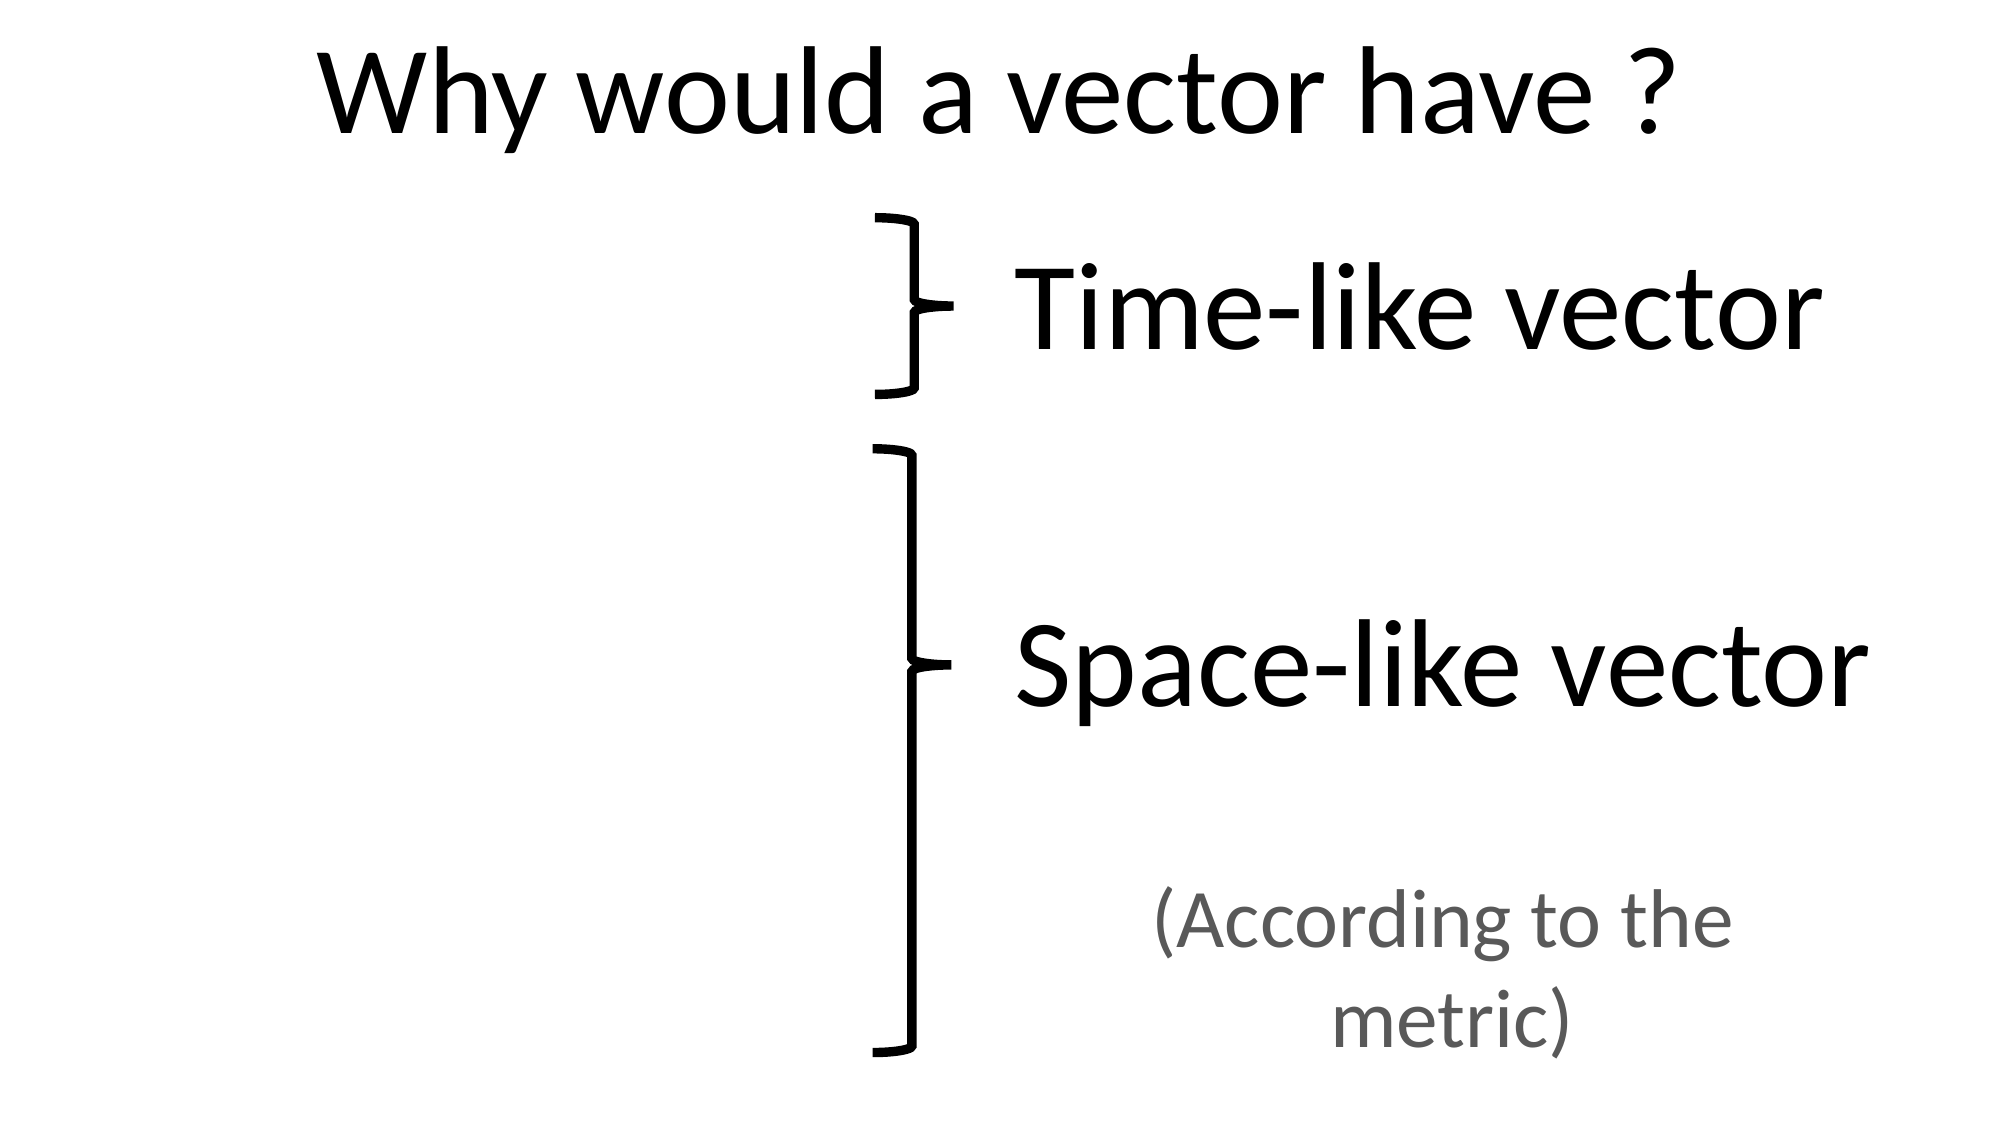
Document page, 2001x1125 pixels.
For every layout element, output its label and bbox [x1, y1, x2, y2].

text_box [872, 448, 1892, 1053]
text_box [874, 217, 1892, 395]
